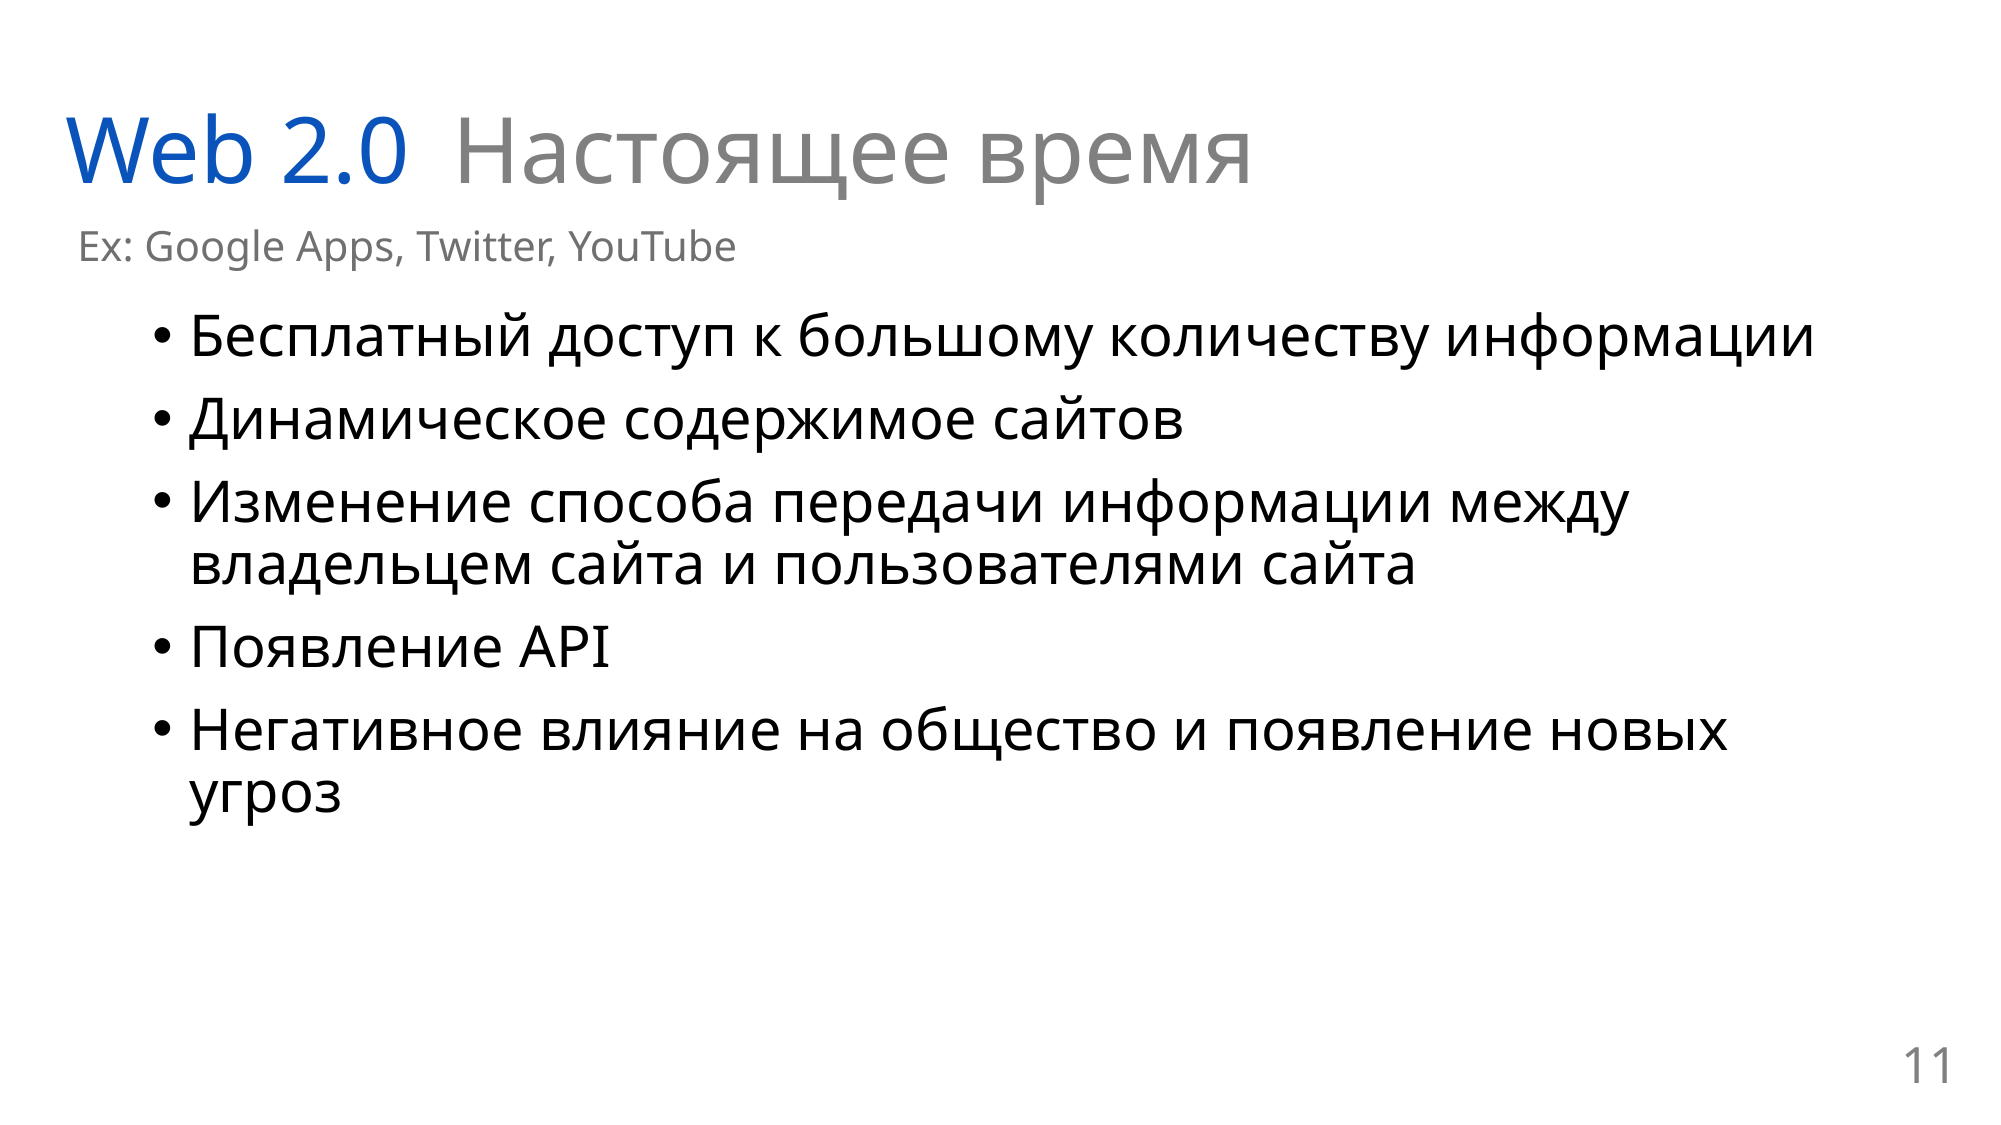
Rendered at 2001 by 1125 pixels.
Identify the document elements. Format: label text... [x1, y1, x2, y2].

text_box Ex: Google Apps, Twitter, YouTube [62, 219, 1063, 278]
list Бесплатный доступ к большому количеству информации Динамическое содержимое сайтов Изменение способа передачи информации между владельцем сайта и пользователями сайта Появление API Негативное влияние на общество и появление новых угроз [137, 299, 1863, 838]
text_box Web 2.0 [50, 88, 769, 219]
text_box 11 [1875, 1026, 1984, 1101]
text_box Настоящее время [769, 88, 1491, 219]
